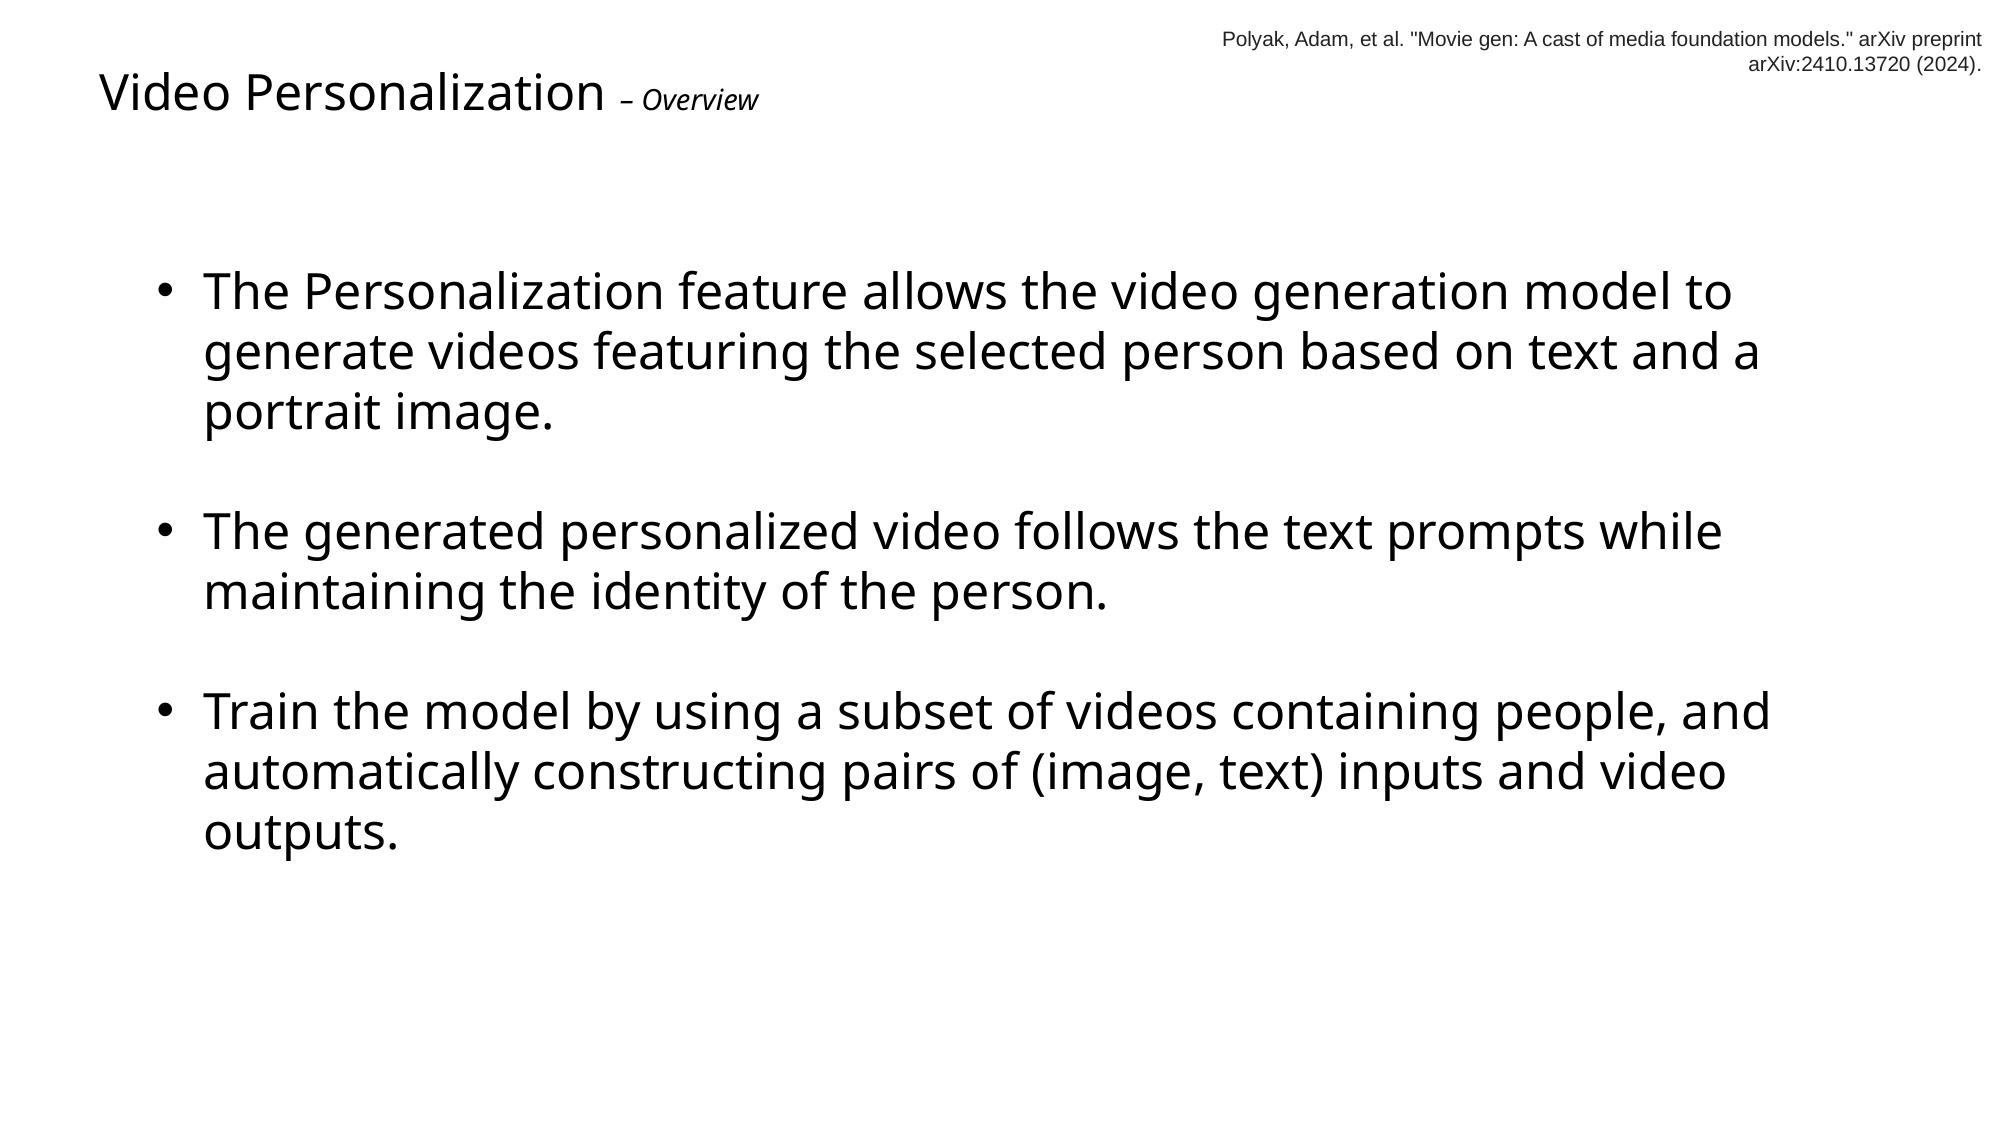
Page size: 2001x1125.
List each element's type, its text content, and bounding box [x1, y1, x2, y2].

text_box Video Personalization – Overview [84, 53, 881, 128]
text_box The Personalization feature allows the video generation model to generate videos featuring the selected person based on text and a portrait image. The generated personalized video follows the text prompts while maintaining the identity of the person. Train the model by using a subset of videos containing people, and automatically constructing pairs of (image, text) inputs and video outputs. [141, 251, 1859, 867]
text_box Polyak, Adam, et al. "Movie gen: A cast of media foundation models." arXiv preprint arXiv:2410.13720 (2024). [980, 18, 1997, 83]
